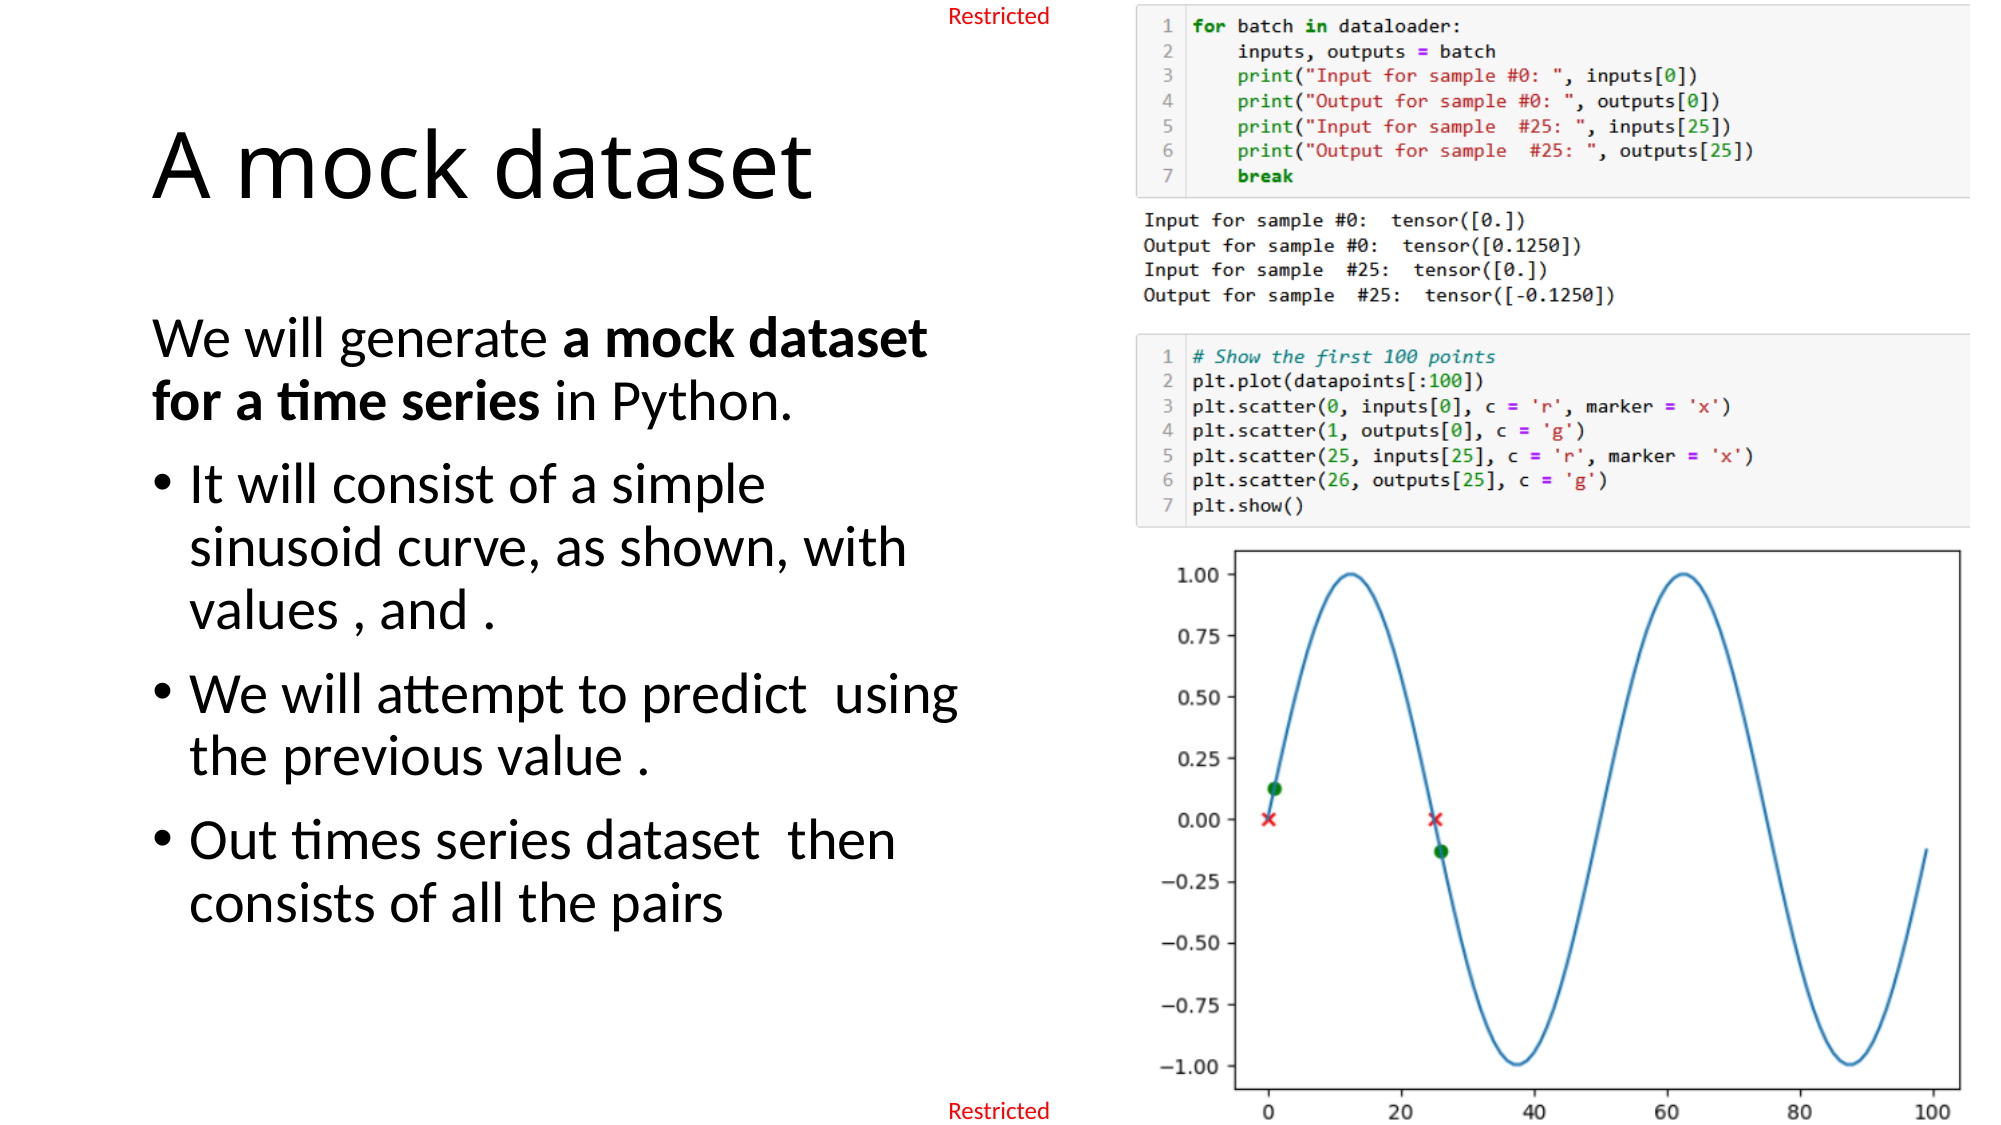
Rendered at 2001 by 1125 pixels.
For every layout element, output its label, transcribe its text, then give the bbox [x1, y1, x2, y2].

picture [1132, 0, 1970, 1125]
title A mock dataset [137, 59, 1132, 278]
